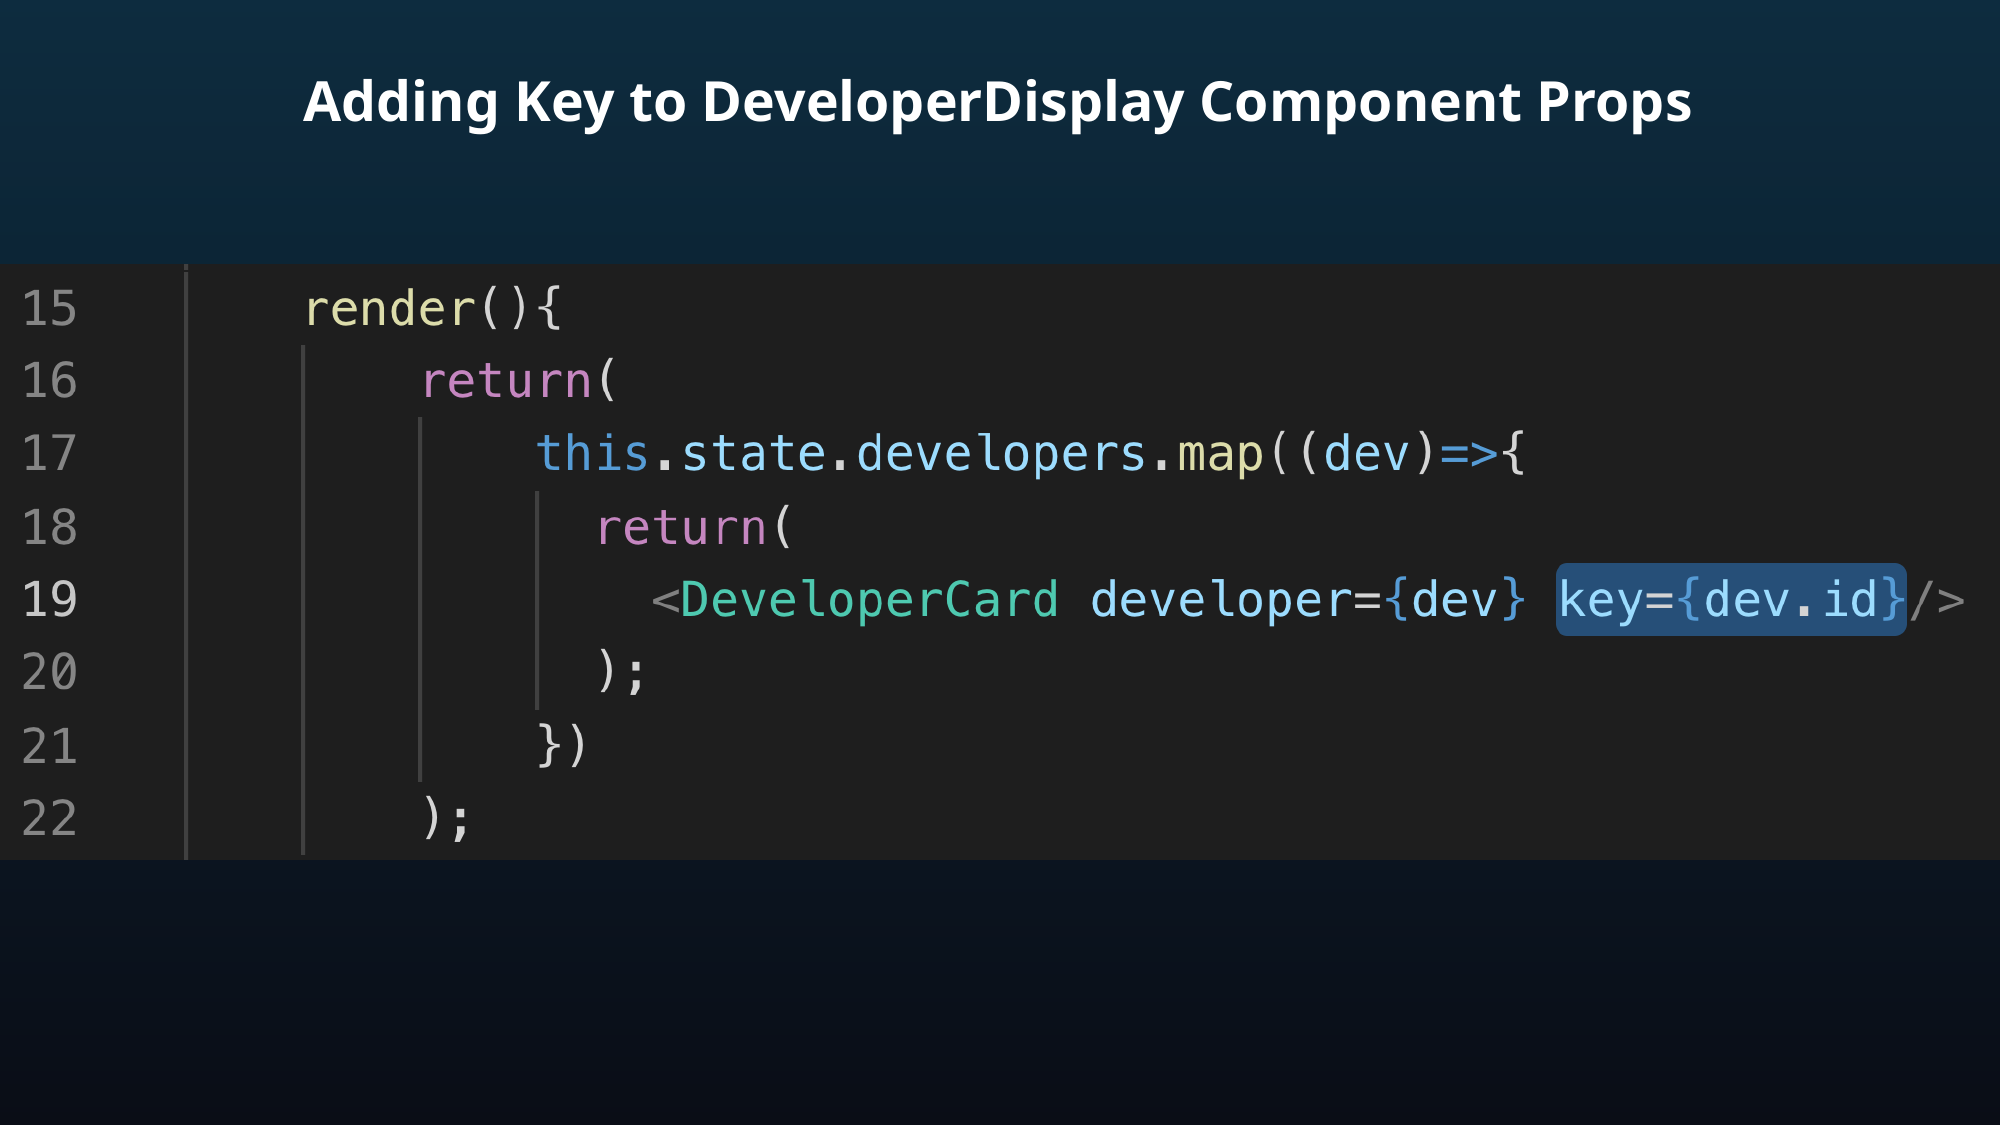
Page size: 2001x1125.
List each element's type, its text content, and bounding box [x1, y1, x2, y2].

picture [0, 264, 2000, 860]
title Adding Key to DeveloperDisplay Component Props [81, 54, 1917, 154]
